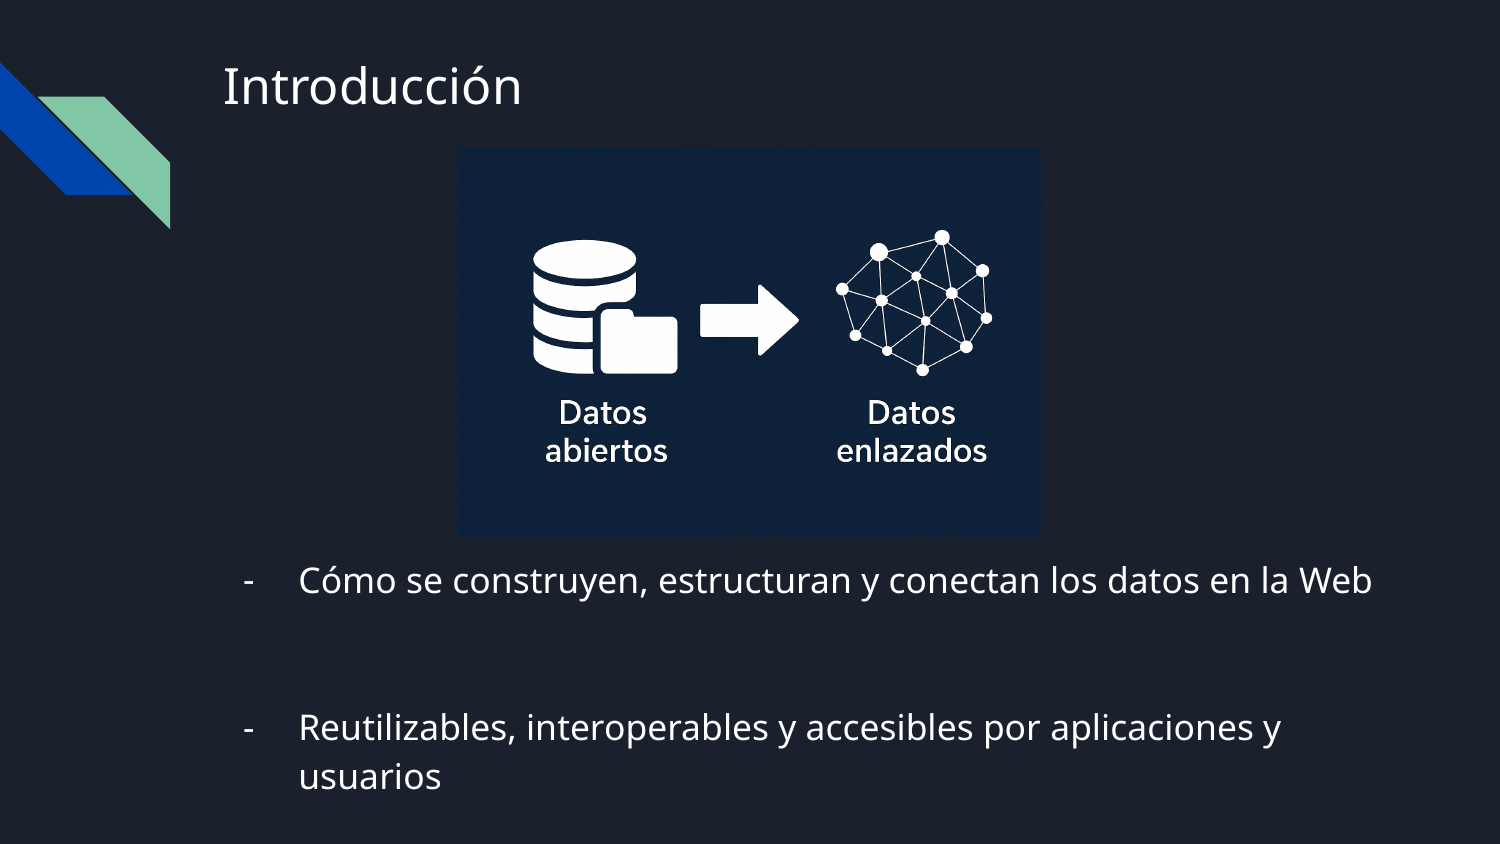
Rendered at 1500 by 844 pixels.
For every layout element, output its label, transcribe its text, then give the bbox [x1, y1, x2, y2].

picture [458, 147, 1042, 537]
title Introducción [208, 35, 700, 136]
list Cómo se construyen, estructuran y conectan los datos en la Web Reutilizables, interoperables y accesibles por aplicaciones y usuarios [208, 536, 1403, 693]
